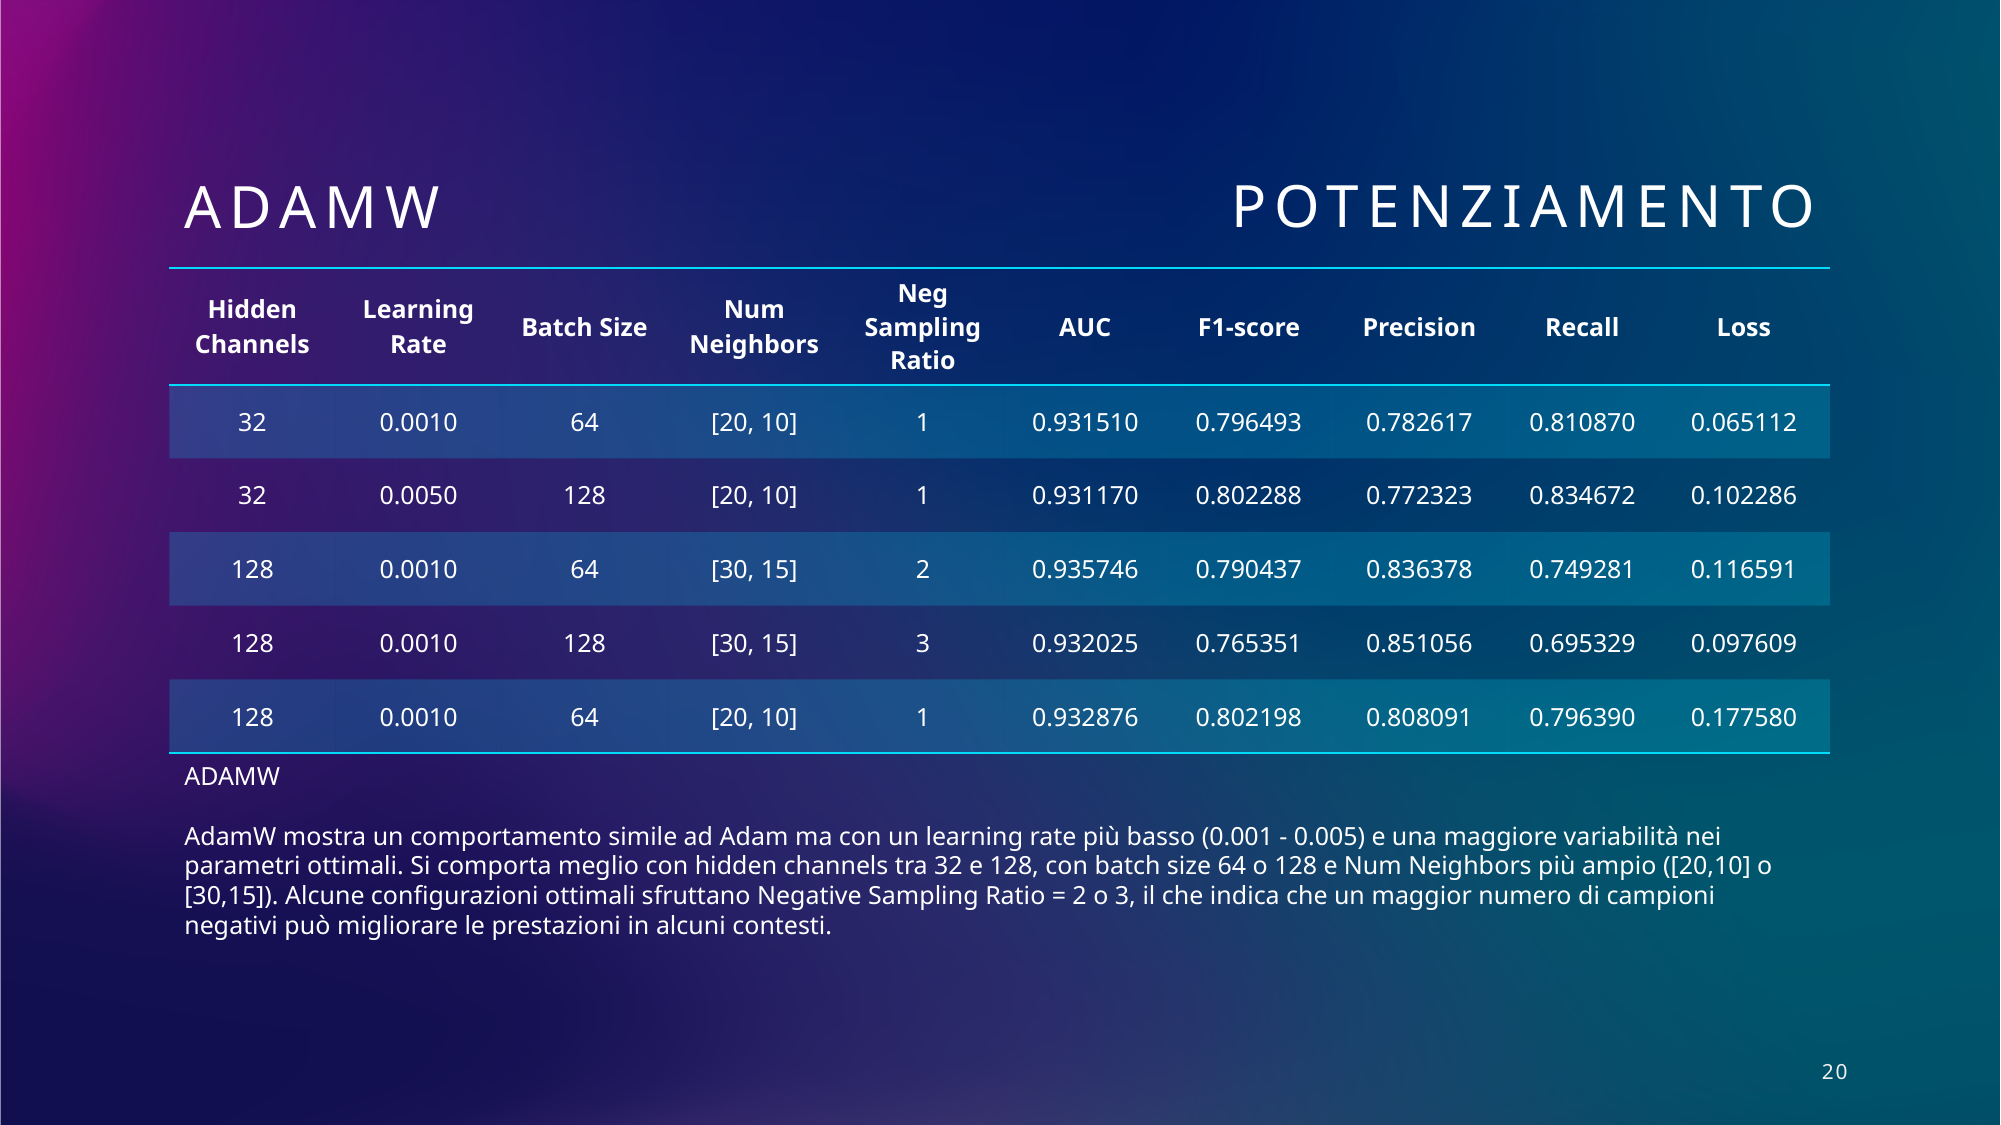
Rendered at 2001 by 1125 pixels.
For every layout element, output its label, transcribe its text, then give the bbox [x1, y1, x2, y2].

table_cell 0.851056 [1332, 606, 1507, 679]
table_header Neg Sampling Ratio [841, 269, 1005, 384]
table_cell 0.834672 [1507, 458, 1658, 532]
table_cell 0.932025 [1005, 606, 1166, 679]
table_header Hidden Channels [169, 269, 335, 384]
table_cell 0.802288 [1166, 458, 1332, 532]
table_cell 0.0010 [335, 532, 502, 606]
table_header Recall [1507, 269, 1658, 384]
table_cell 64 [502, 679, 668, 752]
table_cell 128 [169, 679, 335, 752]
table_cell 64 [502, 386, 668, 458]
table_cell 128 [169, 606, 335, 679]
table_cell 1 [841, 458, 1005, 532]
table_cell [30, 15] [668, 532, 841, 606]
table_cell 128 [169, 532, 335, 606]
table_cell 0.790437 [1166, 532, 1332, 606]
table_cell 0.765351 [1166, 606, 1332, 679]
table_cell 0.065112 [1658, 386, 1830, 458]
table_cell 0.796493 [1166, 386, 1332, 458]
table_cell 64 [502, 532, 668, 606]
table_cell 0.102286 [1658, 458, 1830, 532]
table_header Precision [1332, 269, 1507, 384]
text_box pOTEnziamento [1032, 175, 1831, 236]
table_cell 0.749281 [1507, 532, 1658, 606]
table_cell 0.931510 [1005, 386, 1166, 458]
table_cell 128 [502, 606, 668, 679]
table_cell 0.0010 [335, 679, 502, 752]
table_cell 0.931170 [1005, 458, 1166, 532]
table_header F1-score [1166, 269, 1332, 384]
table_cell 0.116591 [1658, 532, 1830, 606]
table_cell [20, 10] [668, 679, 841, 752]
table_cell 0.808091 [1332, 679, 1507, 752]
table_cell 0.097609 [1658, 606, 1830, 679]
table_cell 1 [841, 386, 1005, 458]
table_cell 0.0010 [335, 606, 502, 679]
table_cell 0.802198 [1166, 679, 1332, 752]
table_cell 0.796390 [1507, 679, 1658, 752]
table_cell 0.810870 [1507, 386, 1658, 458]
picture [0, 0, 1913, 1125]
table_cell 0.932876 [1005, 679, 1166, 752]
table_cell 0.695329 [1507, 606, 1658, 679]
table_cell [20, 10] [668, 386, 841, 458]
table_cell 0.0050 [335, 458, 502, 532]
table_cell 3 [841, 606, 1005, 679]
table_cell 2 [841, 532, 1005, 606]
table_cell 32 [169, 458, 335, 532]
table_cell 0.772323 [1332, 458, 1507, 532]
table_header Loss [1658, 269, 1830, 384]
table_cell 32 [169, 386, 335, 458]
slide_number 20 [1412, 1042, 1863, 1103]
table_cell 1 [841, 679, 1005, 752]
table_header AUC [1005, 269, 1166, 384]
table_cell 0.836378 [1332, 532, 1507, 606]
table_cell [30, 15] [668, 606, 841, 679]
table_header Num Neighbors [668, 269, 841, 384]
table_cell [20, 10] [668, 458, 841, 532]
text_box ADAMW AdamW mostra un comportamento simile ad Adam ma con un learning rate più basso (0.001 - 0.005) e una maggiore variabilità nei parametri ottimali. Si comporta meglio con hidden channels tra 32 e 128, con batch size 64 o 128 e Num Neighbors più ampio ([20,10] o [30,15]). Alcune configurazioni ottimali sfruttano Negative Sampling Ratio = 2 o 3, il che indica che un maggior numero di campioni negativi può migliorare le prestazioni in alcuni contesti. [169, 752, 1817, 948]
table_cell 0.177580 [1658, 679, 1830, 752]
table_cell 0.782617 [1332, 386, 1507, 458]
text_box adamw [169, 176, 968, 237]
table_cell 128 [502, 458, 668, 532]
table_cell 0.0010 [335, 386, 502, 458]
table_cell 0.935746 [1005, 532, 1166, 606]
table_header Learning Rate [335, 269, 502, 384]
table_header Batch Size [502, 269, 668, 384]
